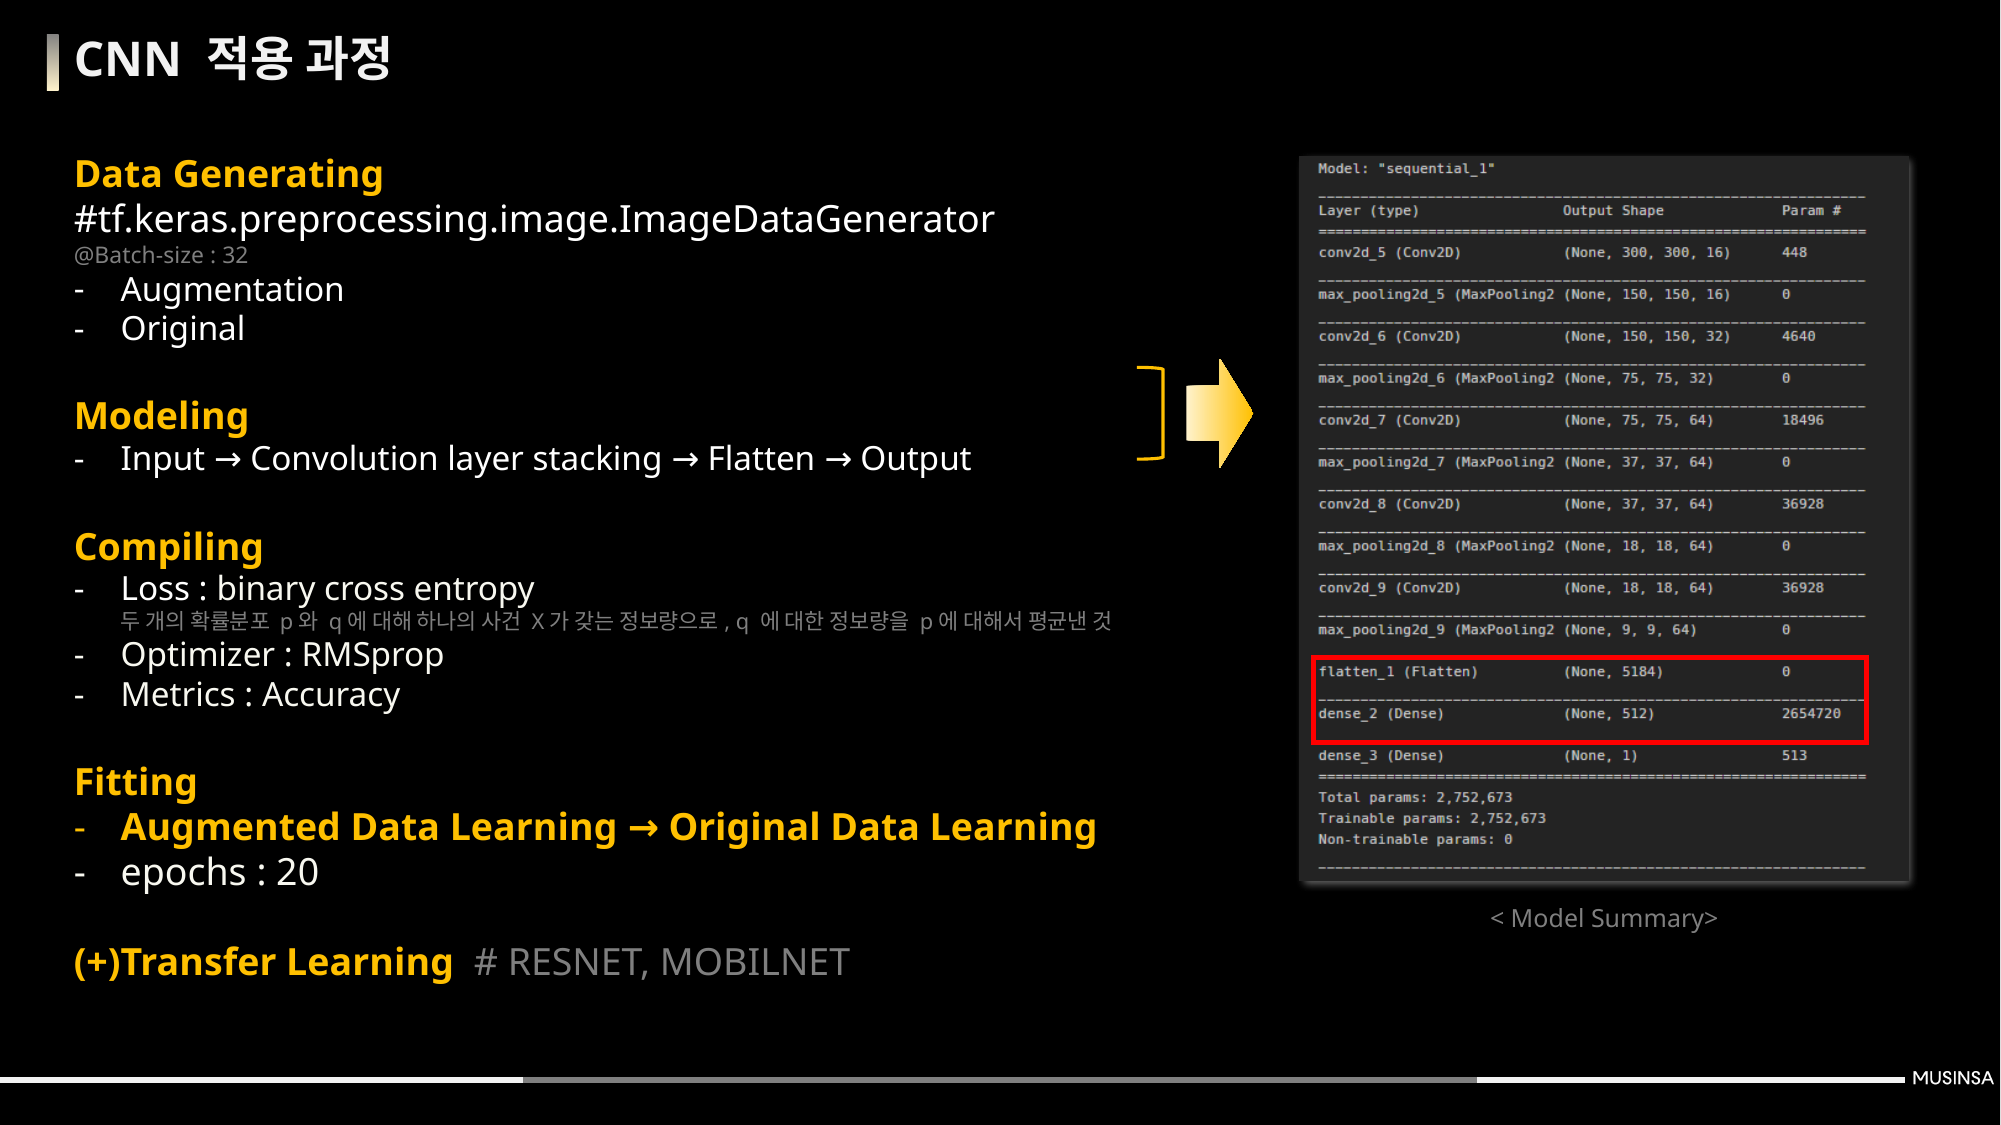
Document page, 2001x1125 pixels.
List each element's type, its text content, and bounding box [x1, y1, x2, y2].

text_box [1136, 367, 1163, 460]
text_box Data Generating #tf.keras.preprocessing.image.ImageDataGenerator @Batch-size : 32 Augmentation Original Modeling Input → Convolution layer stacking → Flatten → Output Compiling Loss : binary cross entropy 두 개의 확률분포 p와 q에 대해 하나의 사건 X가 갖는 정보량으로, q 에 대한 정보량을 p에 대해서 평균낸 것 Optimizer : RMSprop Metrics : Accuracy Fitting Augmented Data Learning → Original Data Learning epochs : 20 (+)Transfer Learning # RESNET, MOBILNET [58, 142, 1314, 991]
picture [1299, 156, 1909, 882]
text_box [1186, 358, 1254, 468]
picture [1905, 1030, 2000, 1125]
list CNN 적용 과정 [58, 24, 563, 98]
text_box < Model Summary> [1285, 894, 1924, 940]
